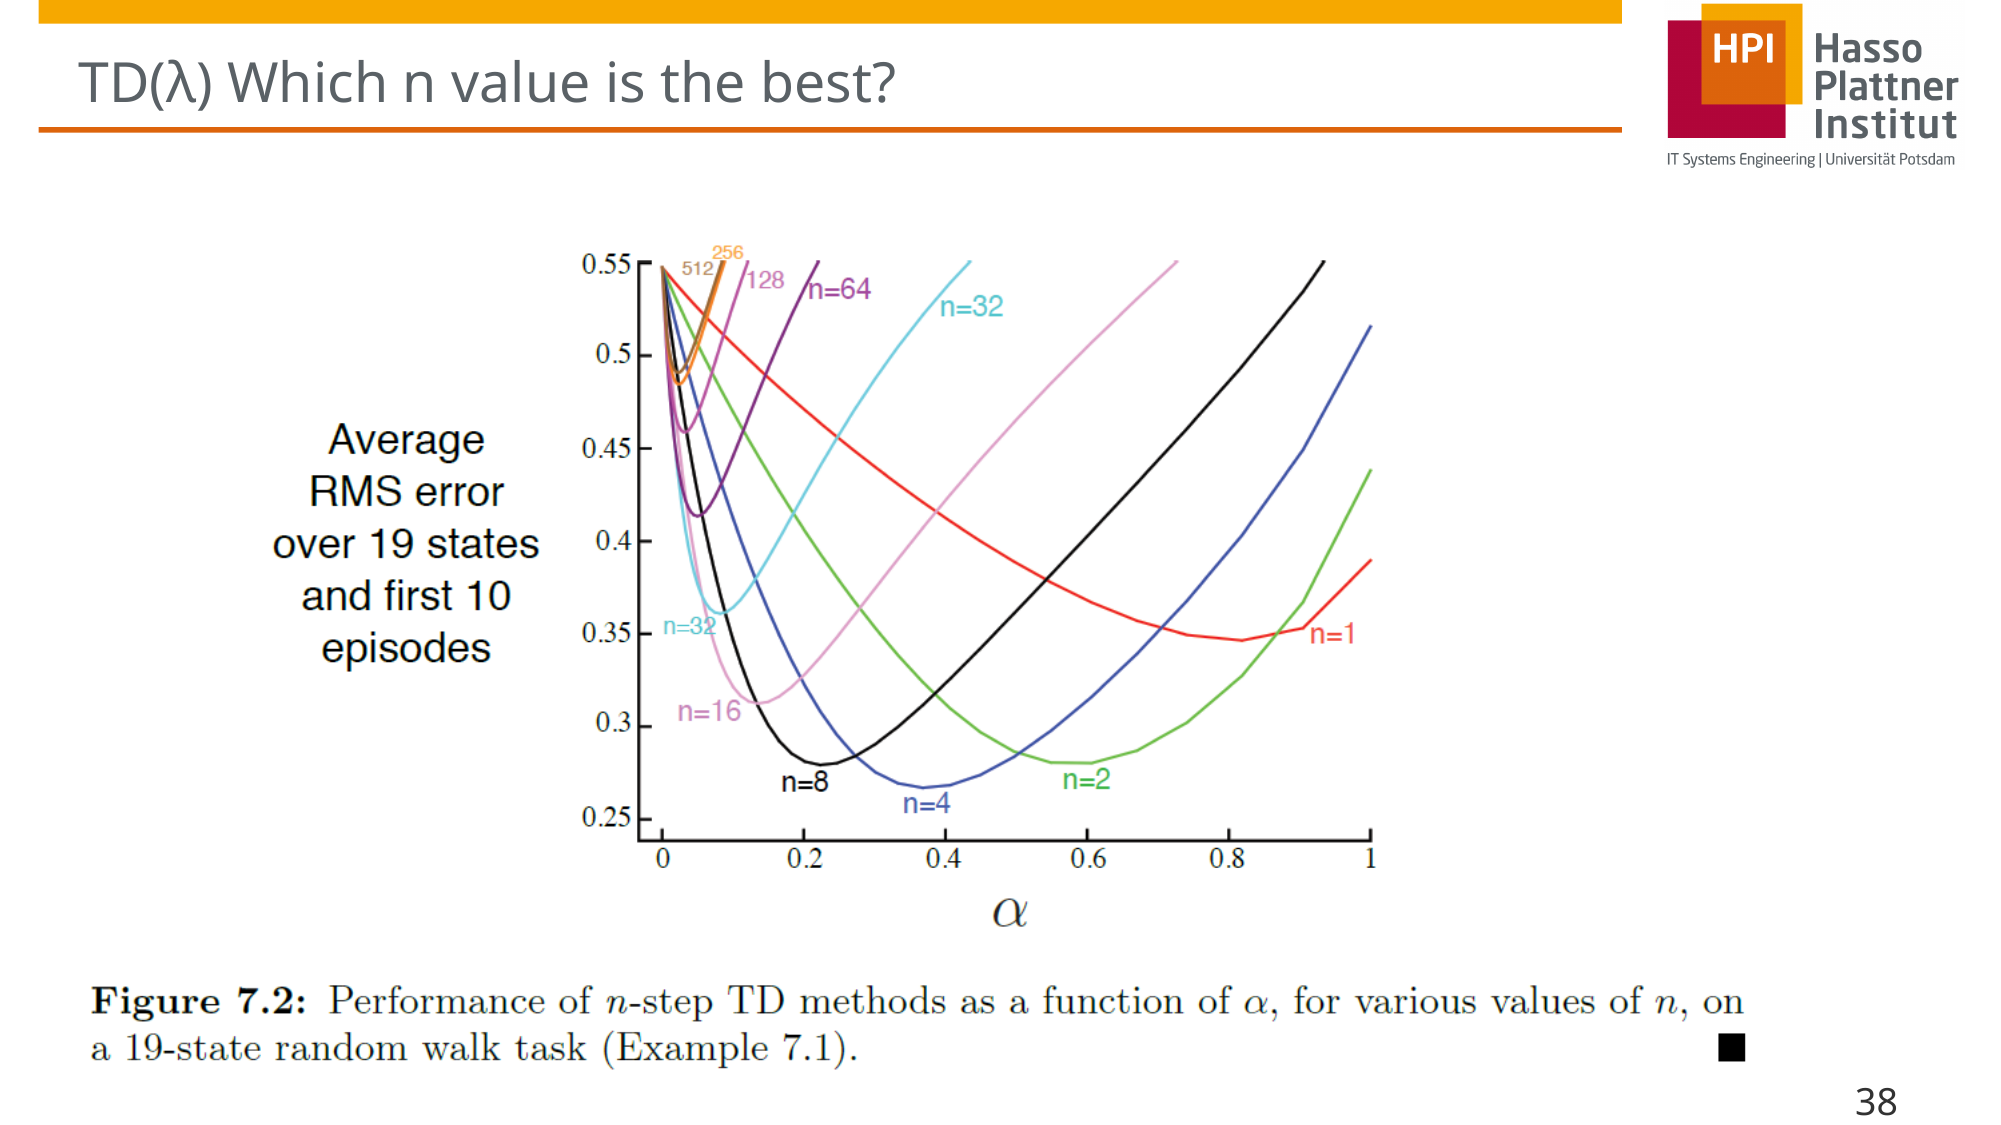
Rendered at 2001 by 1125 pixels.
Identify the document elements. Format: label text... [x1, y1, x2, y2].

text_box 38 [1840, 1070, 1961, 1109]
picture [1664, 0, 1965, 170]
picture [78, 202, 1777, 1087]
title TD(λ) Which n value is the best? [78, 23, 1583, 115]
